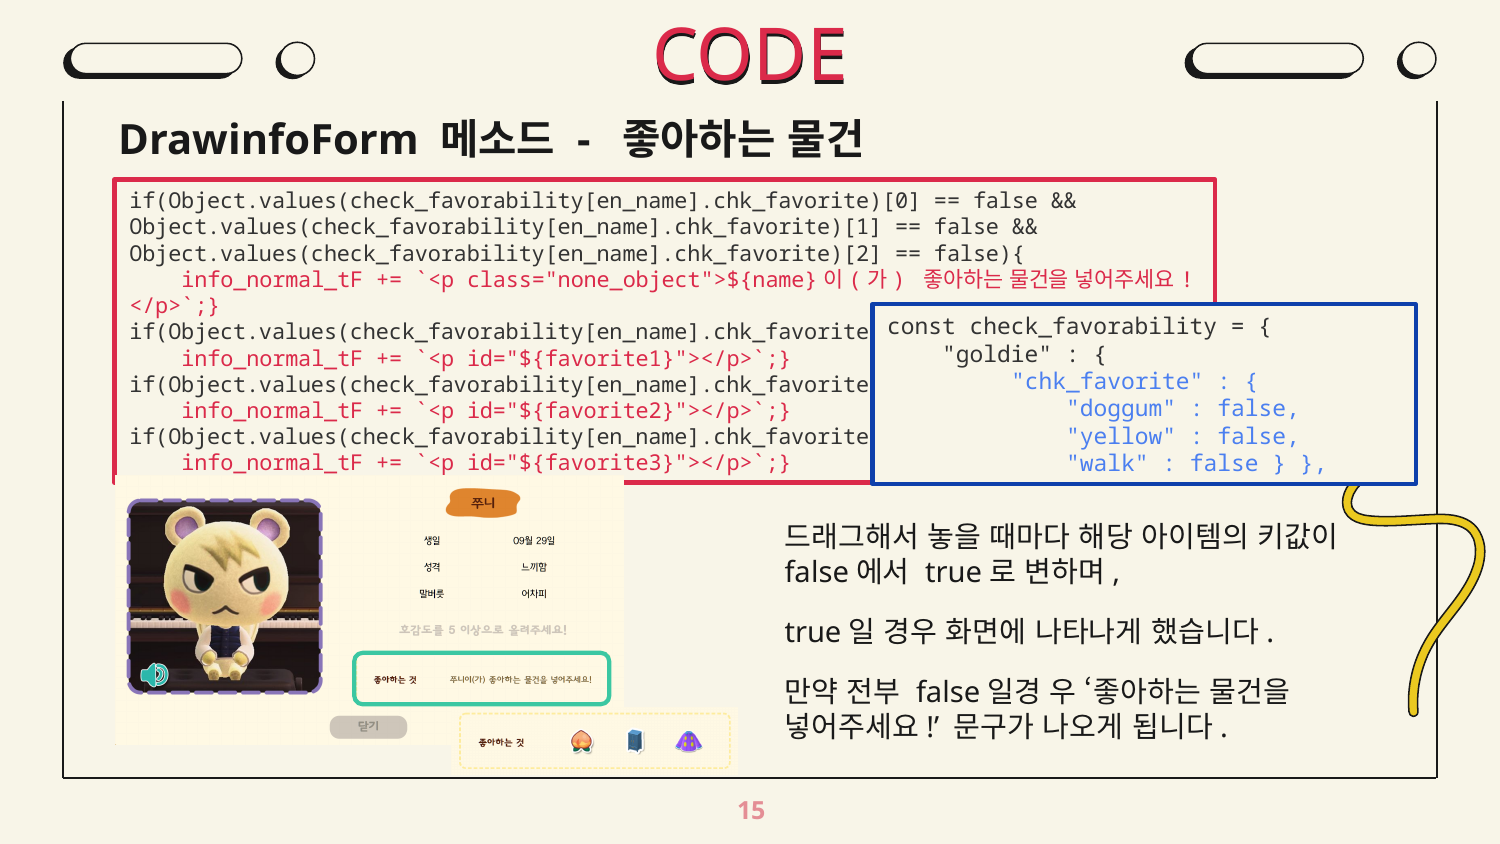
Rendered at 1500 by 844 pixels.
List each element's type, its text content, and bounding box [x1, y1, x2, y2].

text_box 15 [582, 789, 920, 835]
text_box if(Object.values(check_favorability[en_name].chk_favorite)[0] == false && Object.values(check_favorability[en_name].chk_favorite)[1] == false && Object.values(check_favorability[en_name].chk_favorite)[2] == false){ info_normal_tF += `<p class="none_object">${name}이(가) 좋아하는 물건을 넣어주세요! </p>`;} if(Object.values(check_favorability[en_name].chk_favorite)[0] == true){ info_normal_tF += `<p id="${favorite1}"></p>`;} if(Object.values(check_favorability[en_name].chk_favorite)[1] == true){ info_normal_tF += `<p id="${favorite2}"></p>`;} if(Object.values(check_favorability[en_name].chk_favorite)[2] == true){ info_normal_tF += `<p id="${favorite3}"></p>`;} [112, 177, 1217, 485]
title CODE [303, 6, 1197, 97]
text_box const check_favorability = { "goldie" : { "chk_favorite" : { "doggum" : false, "yellow" : false, "walk" : false } }, [870, 302, 1418, 486]
text_box DrawinfoForm 메소드 - 좋아하는 물건 [103, 110, 900, 166]
picture [114, 474, 739, 775]
text_box 드래그해서 놓을 때마다 해당 아이템의 키값이 false에서 true로 변하며, true일 경우 화면에 나타나게 했습니다. 만약 전부 false일경 우 ‘좋아하는 물건을 넣어주세요!’ 문구가 나오게 됩니다. [769, 501, 1406, 761]
